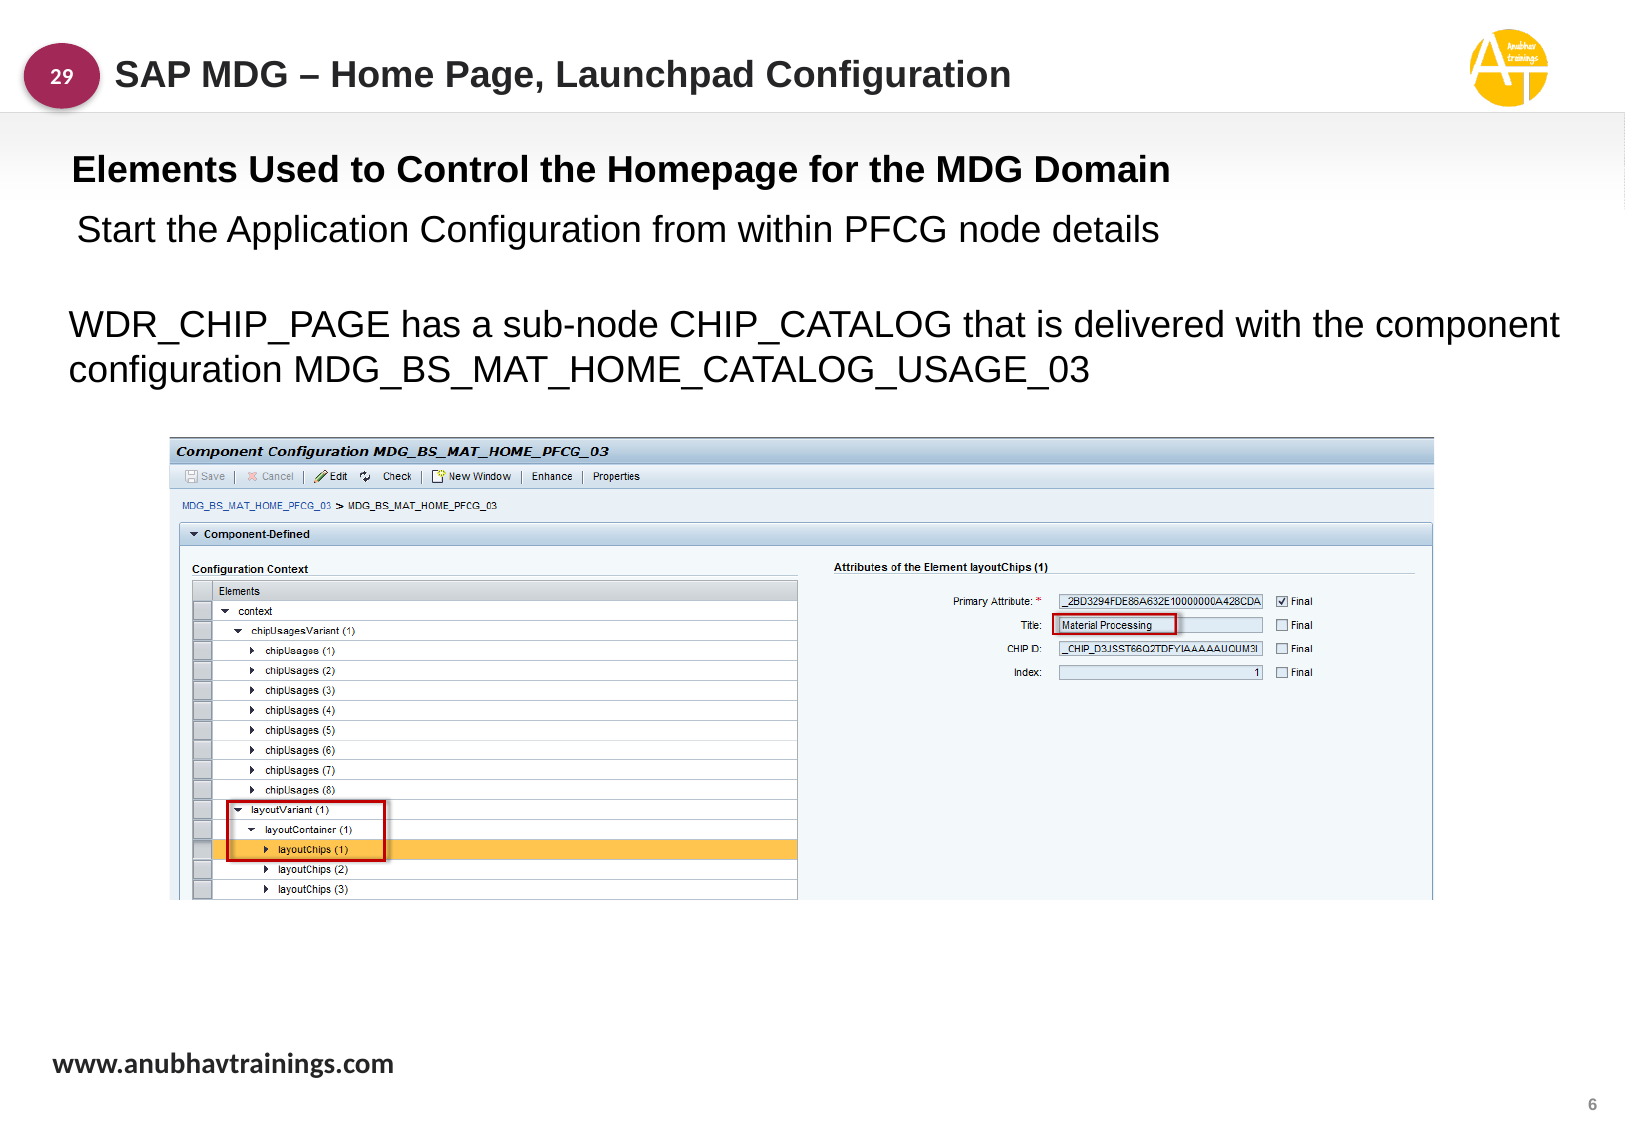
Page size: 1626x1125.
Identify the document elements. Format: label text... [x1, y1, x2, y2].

picture [169, 437, 1435, 900]
text_box Start the Application Configuration from within PFCG node details [61, 198, 1588, 292]
picture [1462, 24, 1552, 112]
text_box SAP MDG – Home Page, Launchpad Configuration [99, 42, 1438, 103]
text_box WDR_CHIP_PAGE has a sub-node CHIP_CATALOG that is delivered with the component configuration MDG_BS_MAT_HOME_CATALOG_USAGE_03 [54, 292, 1588, 398]
picture [0, 113, 1625, 210]
text_box Elements Used to Control the Homepage for the MDG Domain [56, 137, 1413, 198]
text_box 29 [23, 42, 101, 110]
